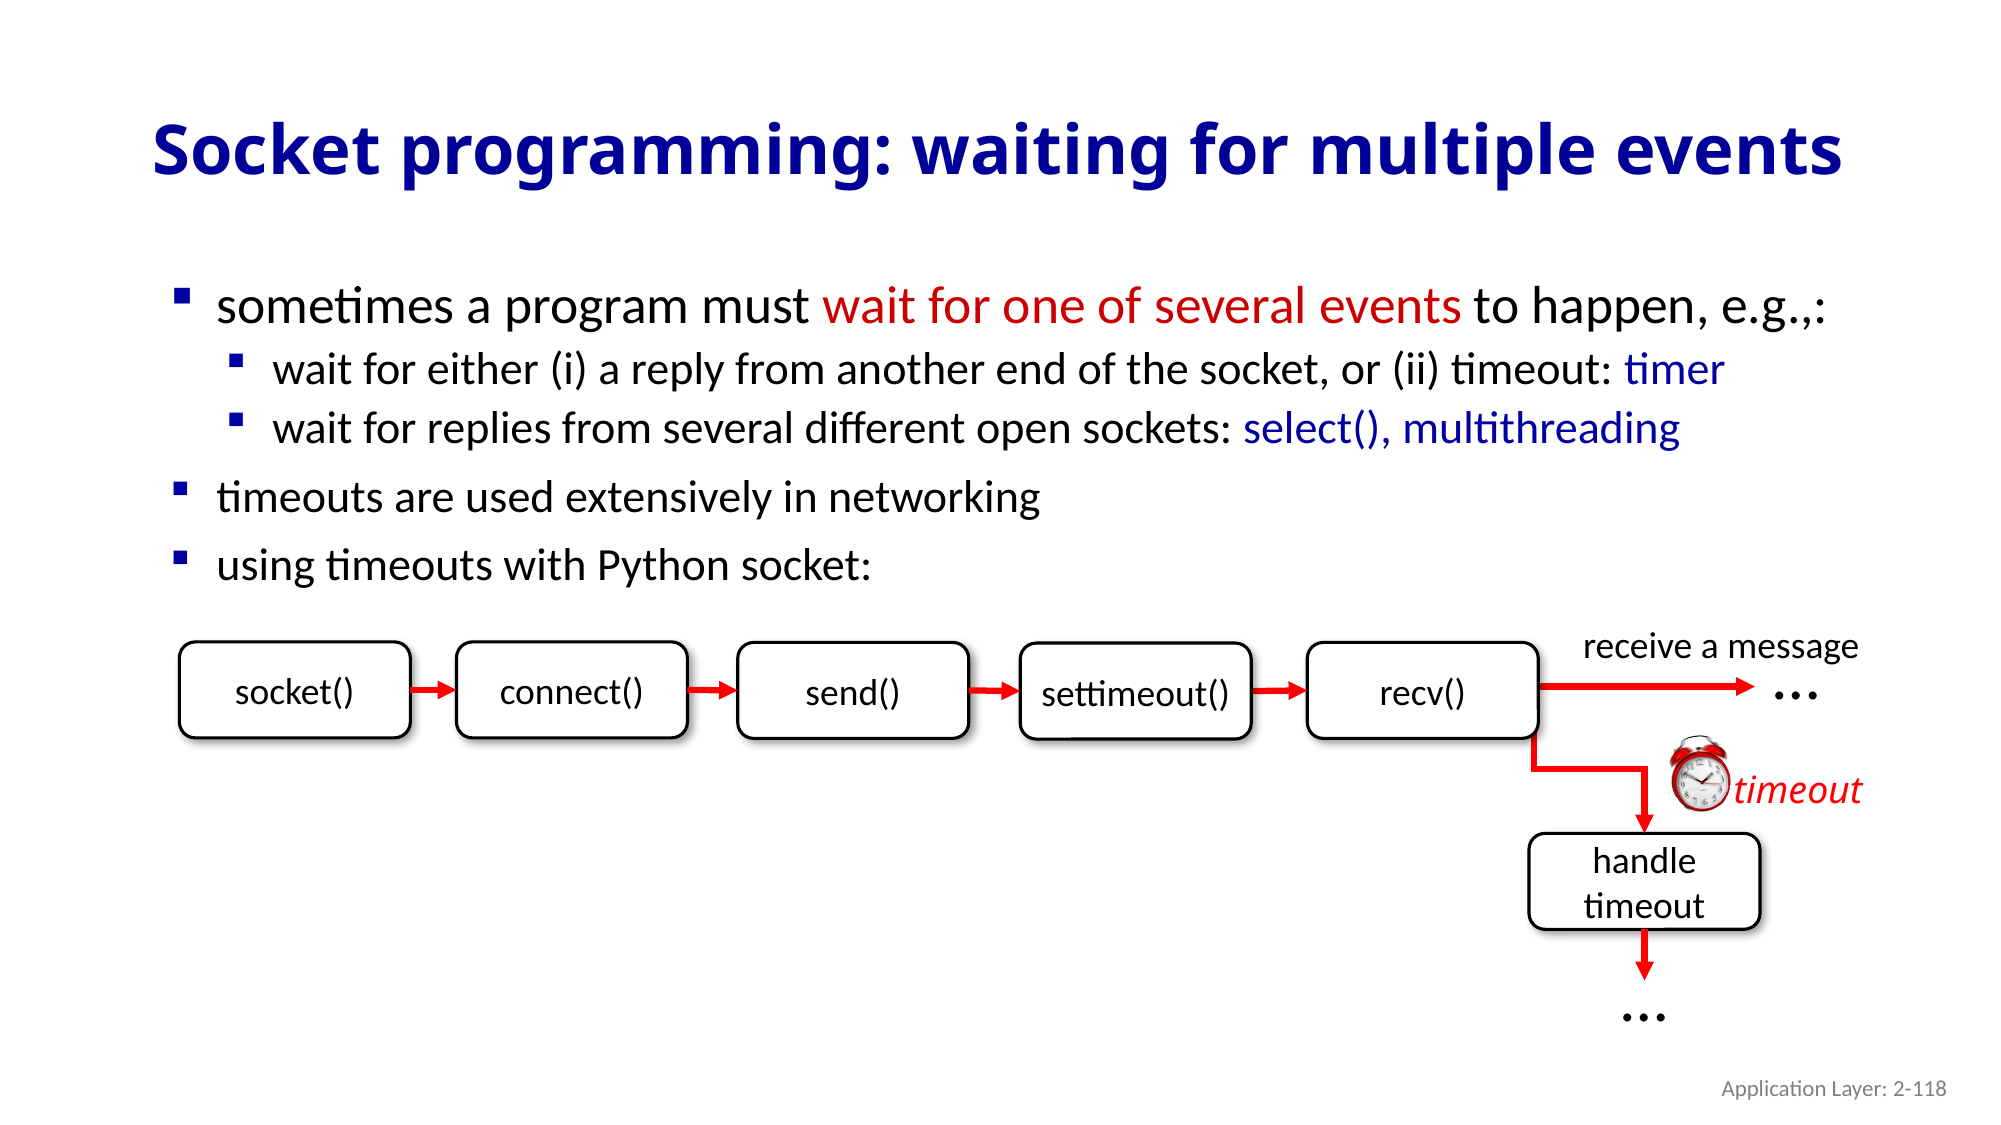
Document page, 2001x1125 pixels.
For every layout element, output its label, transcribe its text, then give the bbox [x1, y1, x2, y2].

list sometimes a program must wait for one of several events to happen, e.g.,: wait for either (i) a reply from another end of the socket, or (ii) timeout: timer wait for replies from several different open sockets: select(), multithreading timeouts are used extensively in networking using timeouts with Python socket: [154, 269, 1901, 603]
title Socket programming: waiting for multiple events [137, 74, 1863, 221]
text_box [1528, 721, 1877, 1044]
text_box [1251, 642, 1539, 739]
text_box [1529, 613, 1877, 721]
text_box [968, 643, 1252, 740]
text_box socket() [178, 640, 410, 739]
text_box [410, 641, 688, 738]
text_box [687, 642, 969, 739]
slide_number Application Layer: 2-118 [1512, 1056, 1963, 1117]
